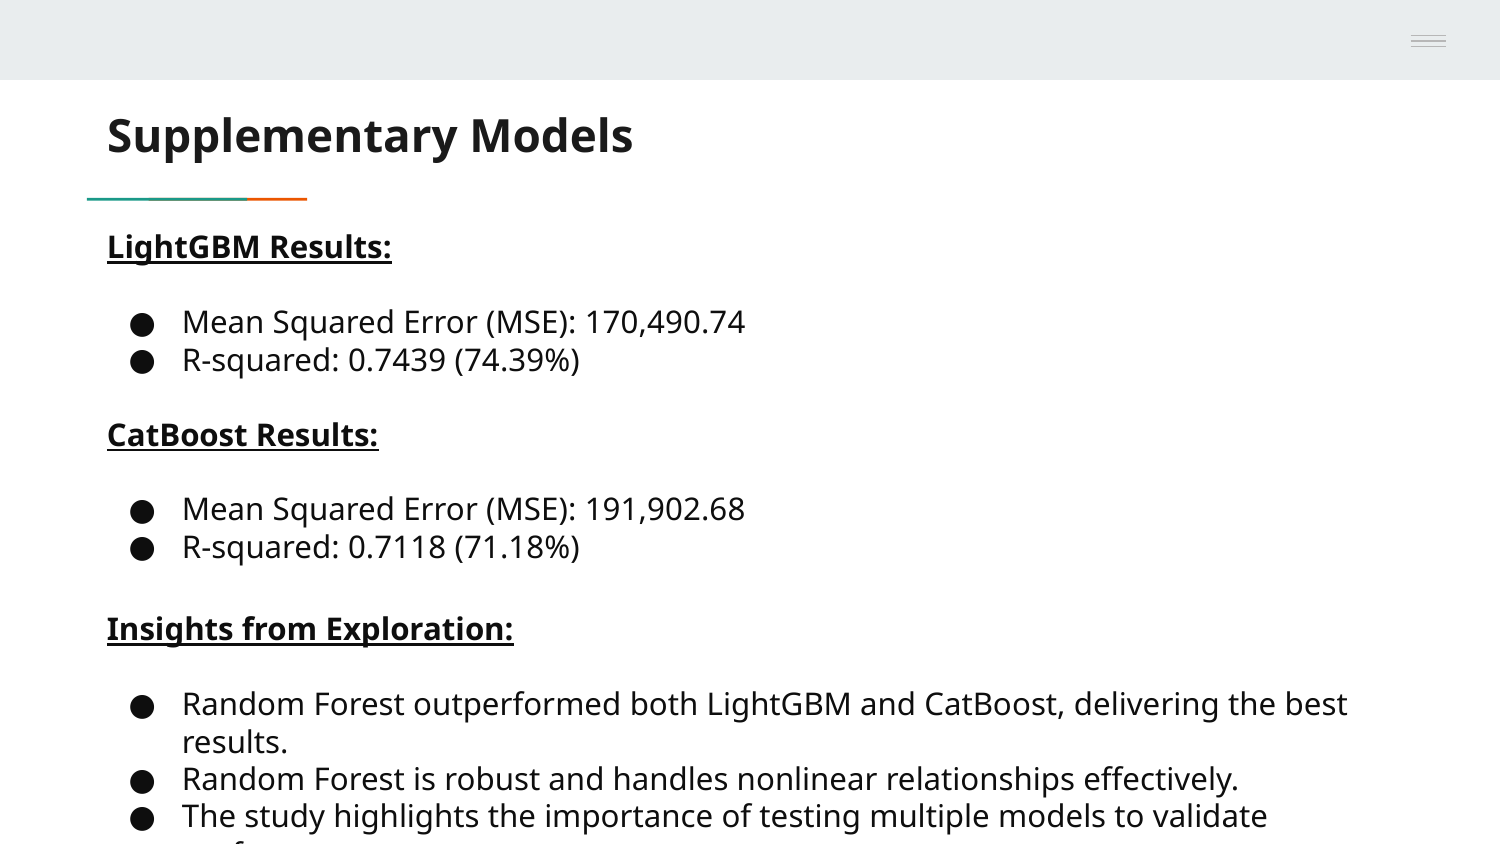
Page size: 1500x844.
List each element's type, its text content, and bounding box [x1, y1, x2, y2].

title Supplementary Models [92, 91, 1354, 180]
text_box LightGBM Results: Mean Squared Error (MSE): 170,490.74 R-squared: 0.7439 (74.39%) CatBoost Results: Mean Squared Error (MSE): 191,902.68 R-squared: 0.7118 (71.18%) Insights from Exploration: Random Forest outperformed both LightGBM and CatBoost, delivering the best results. Random Forest is robust and handles nonlinear relationships effectively. The study highlights the importance of testing multiple models to validate performance. [91, 212, 1452, 819]
